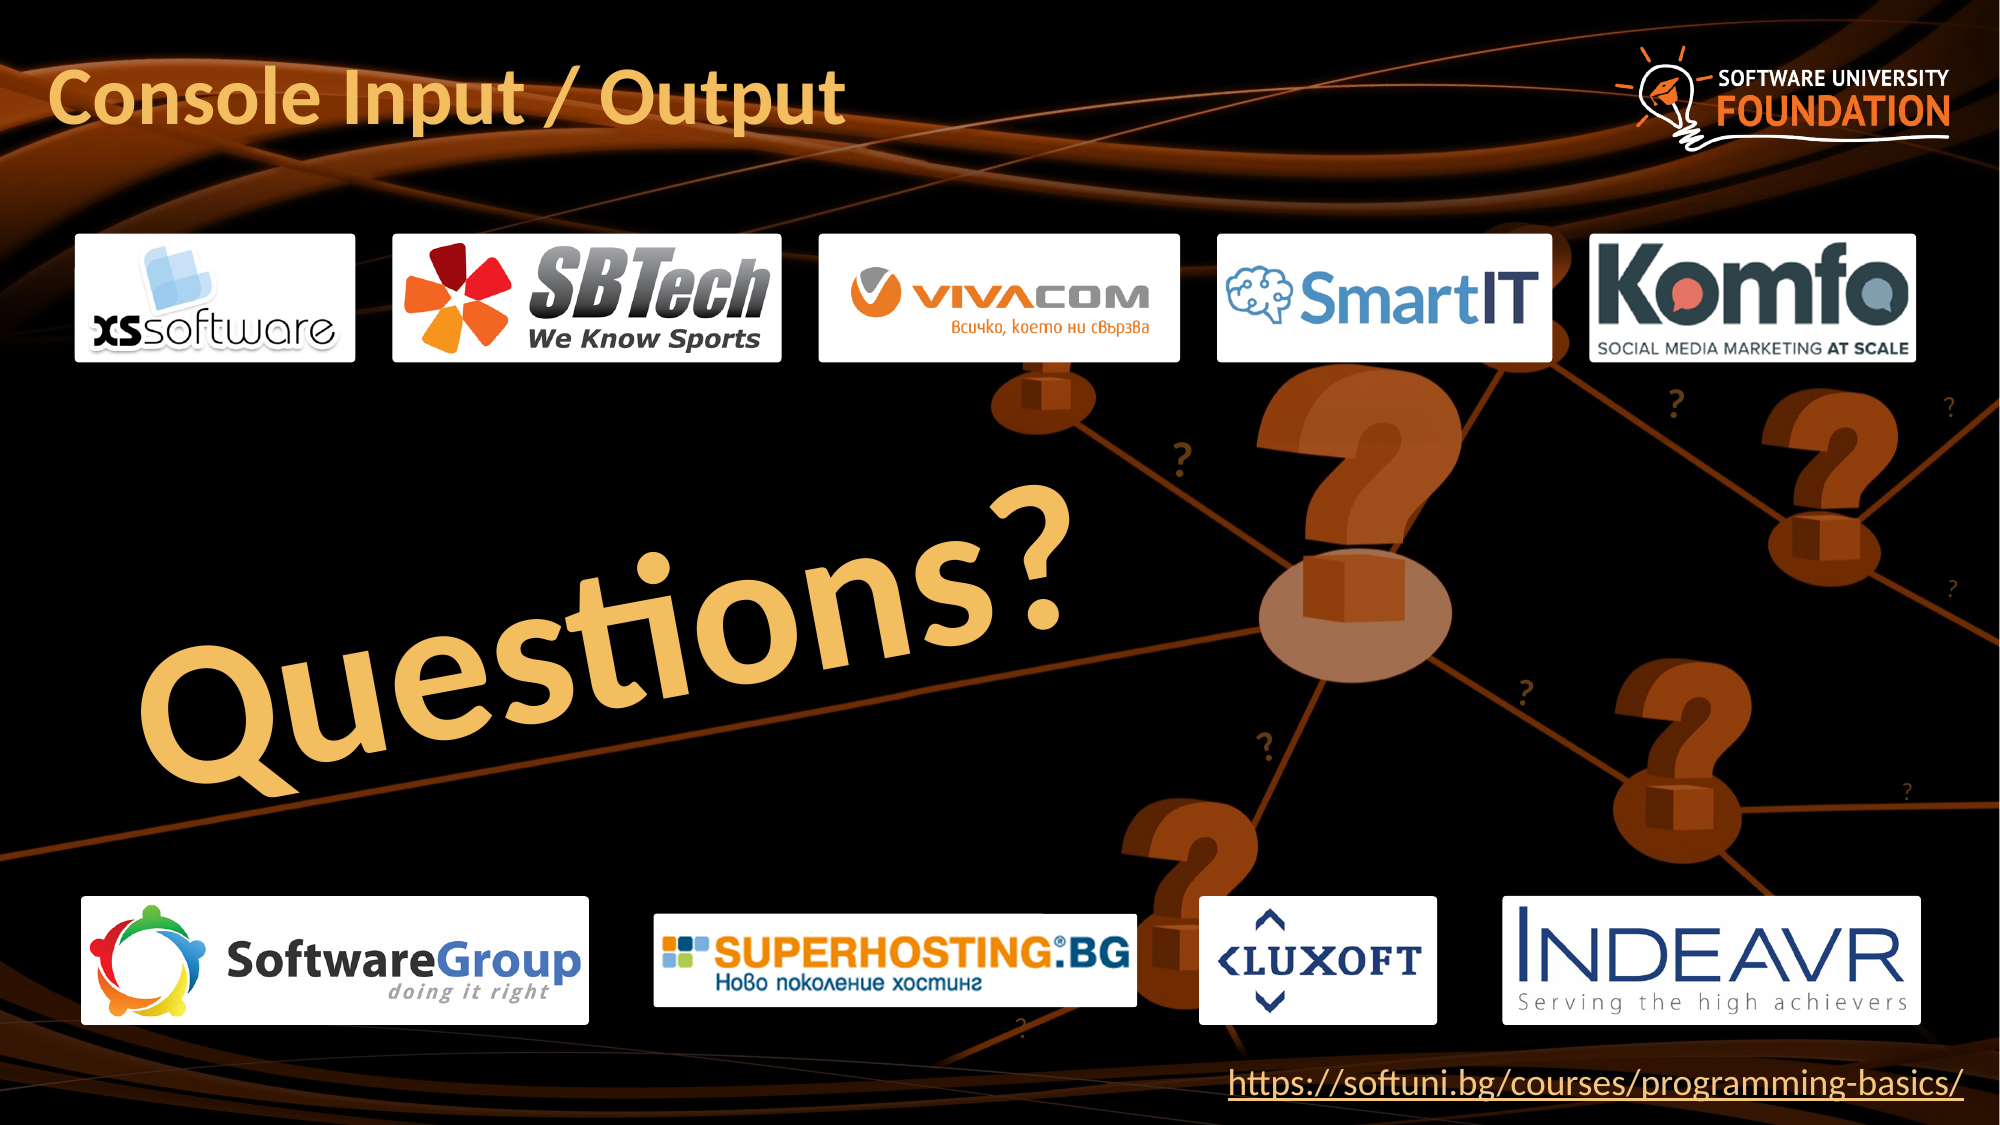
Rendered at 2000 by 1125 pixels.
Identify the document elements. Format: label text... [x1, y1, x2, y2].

list https://softuni.bg/courses/programming-basics/ [250, 1050, 1971, 1125]
title Console Input / Output [30, 6, 1602, 189]
picture [0, 0, 2000, 1125]
